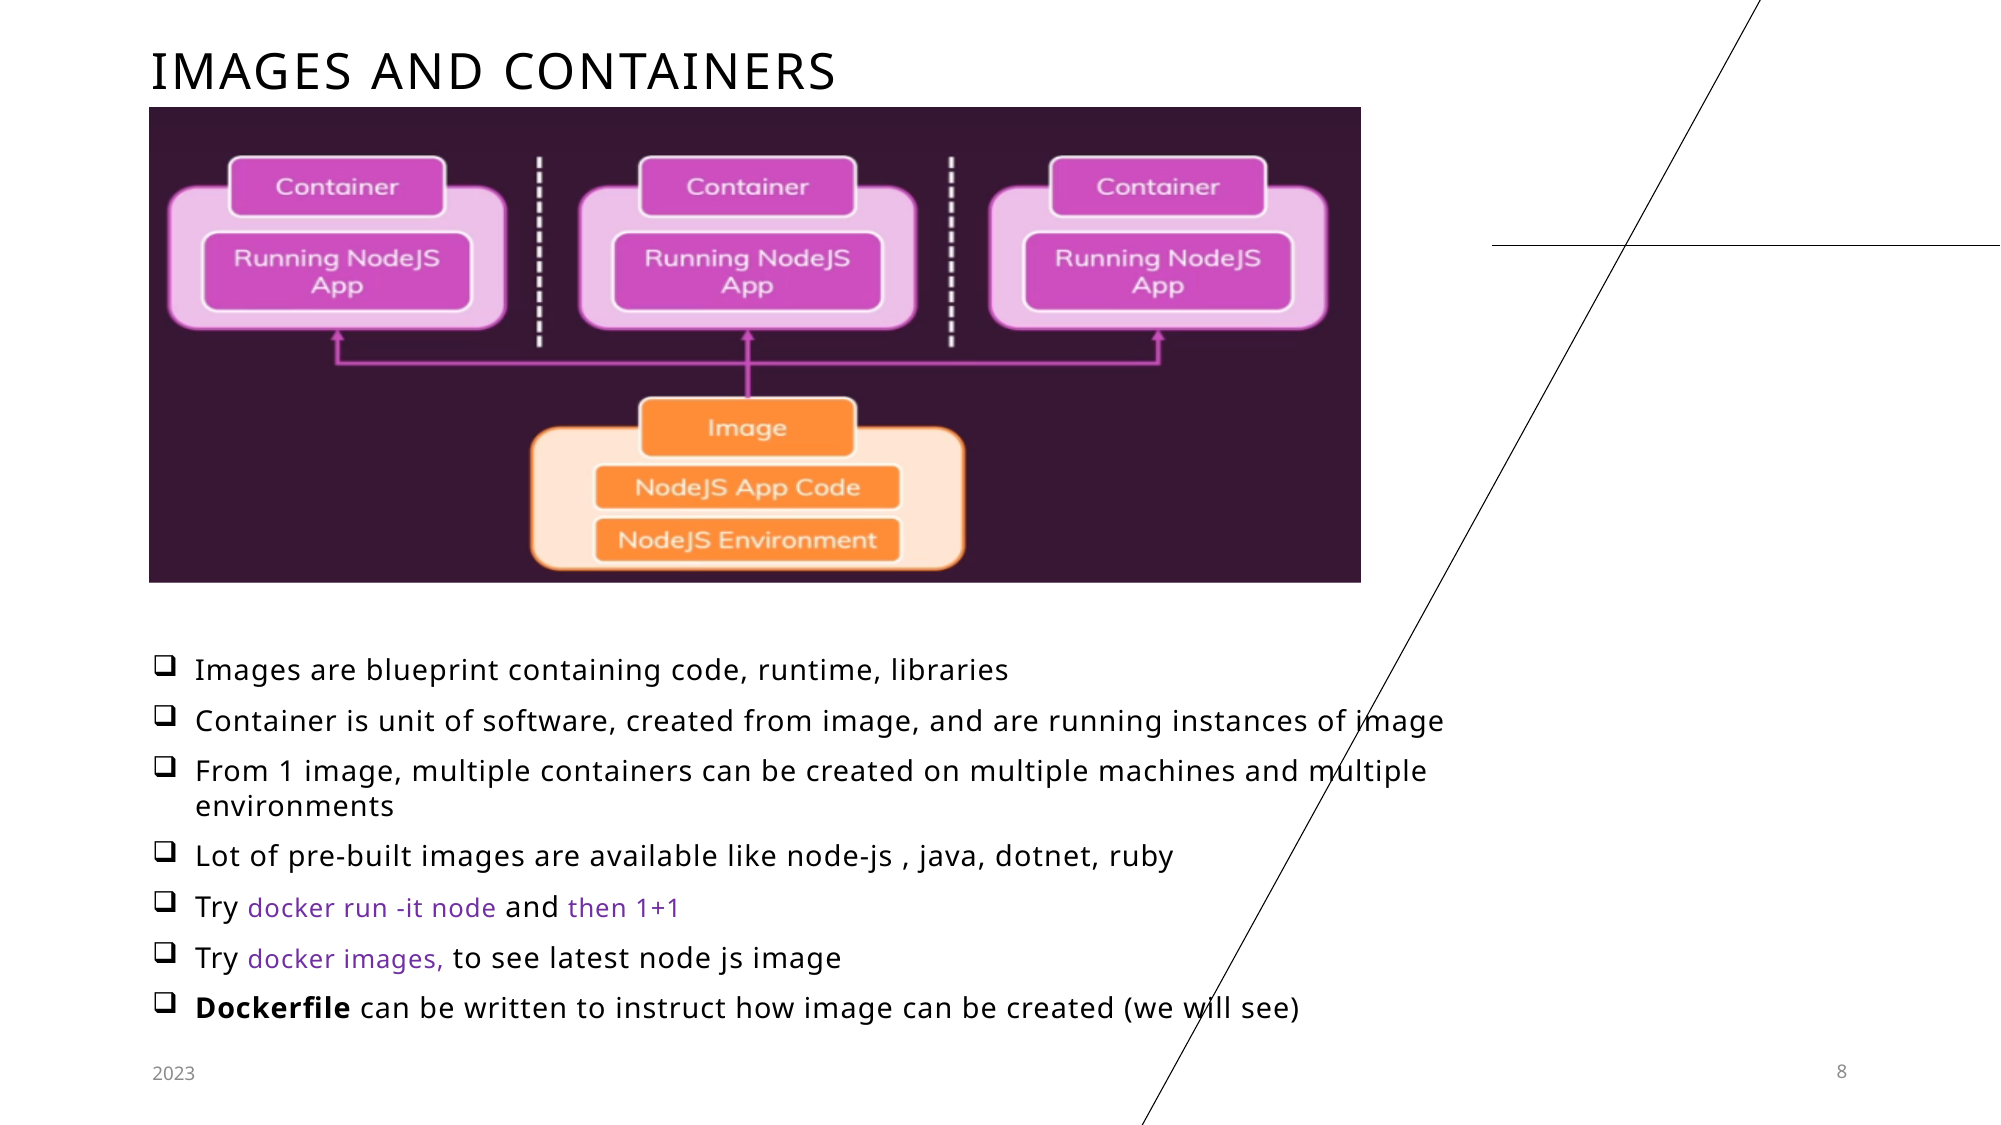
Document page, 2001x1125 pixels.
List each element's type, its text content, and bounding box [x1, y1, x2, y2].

list Images are blueprint containing code, runtime, libraries Container is unit of software, created from image, and are running instances of image From 1 image, multiple containers can be created on multiple machines and multiple environments Lot of pre-built images are available like node-js , java, dotnet, ruby Try docker run -it node and then 1+1 Try docker images, to see latest node js image Dockerfile can be written to instruct how image can be created (we will see) [137, 644, 1473, 1072]
slide_number 8 [1412, 1042, 1863, 1103]
title Images and containers [136, 23, 975, 108]
picture [149, 107, 1361, 588]
slide_number 2023 [137, 1042, 338, 1103]
